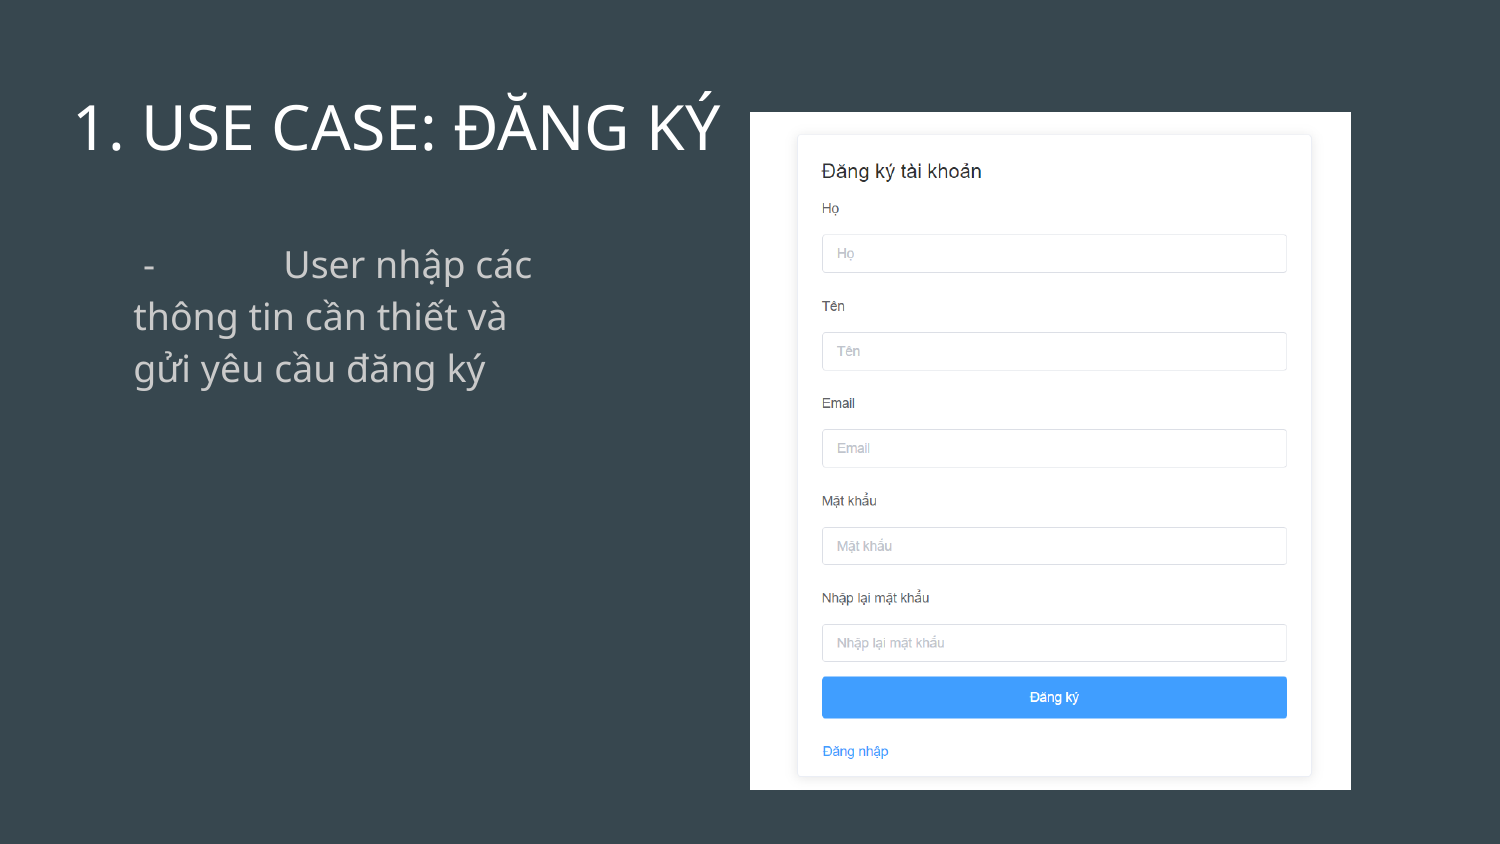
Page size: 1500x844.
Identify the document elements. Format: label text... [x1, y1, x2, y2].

title USE CASE: ĐĂNG KÝ [51, 72, 1449, 167]
picture [749, 112, 1351, 790]
text_box - User nhập các thông tin cần thiết và gửi yêu cầu đăng ký [118, 219, 573, 689]
